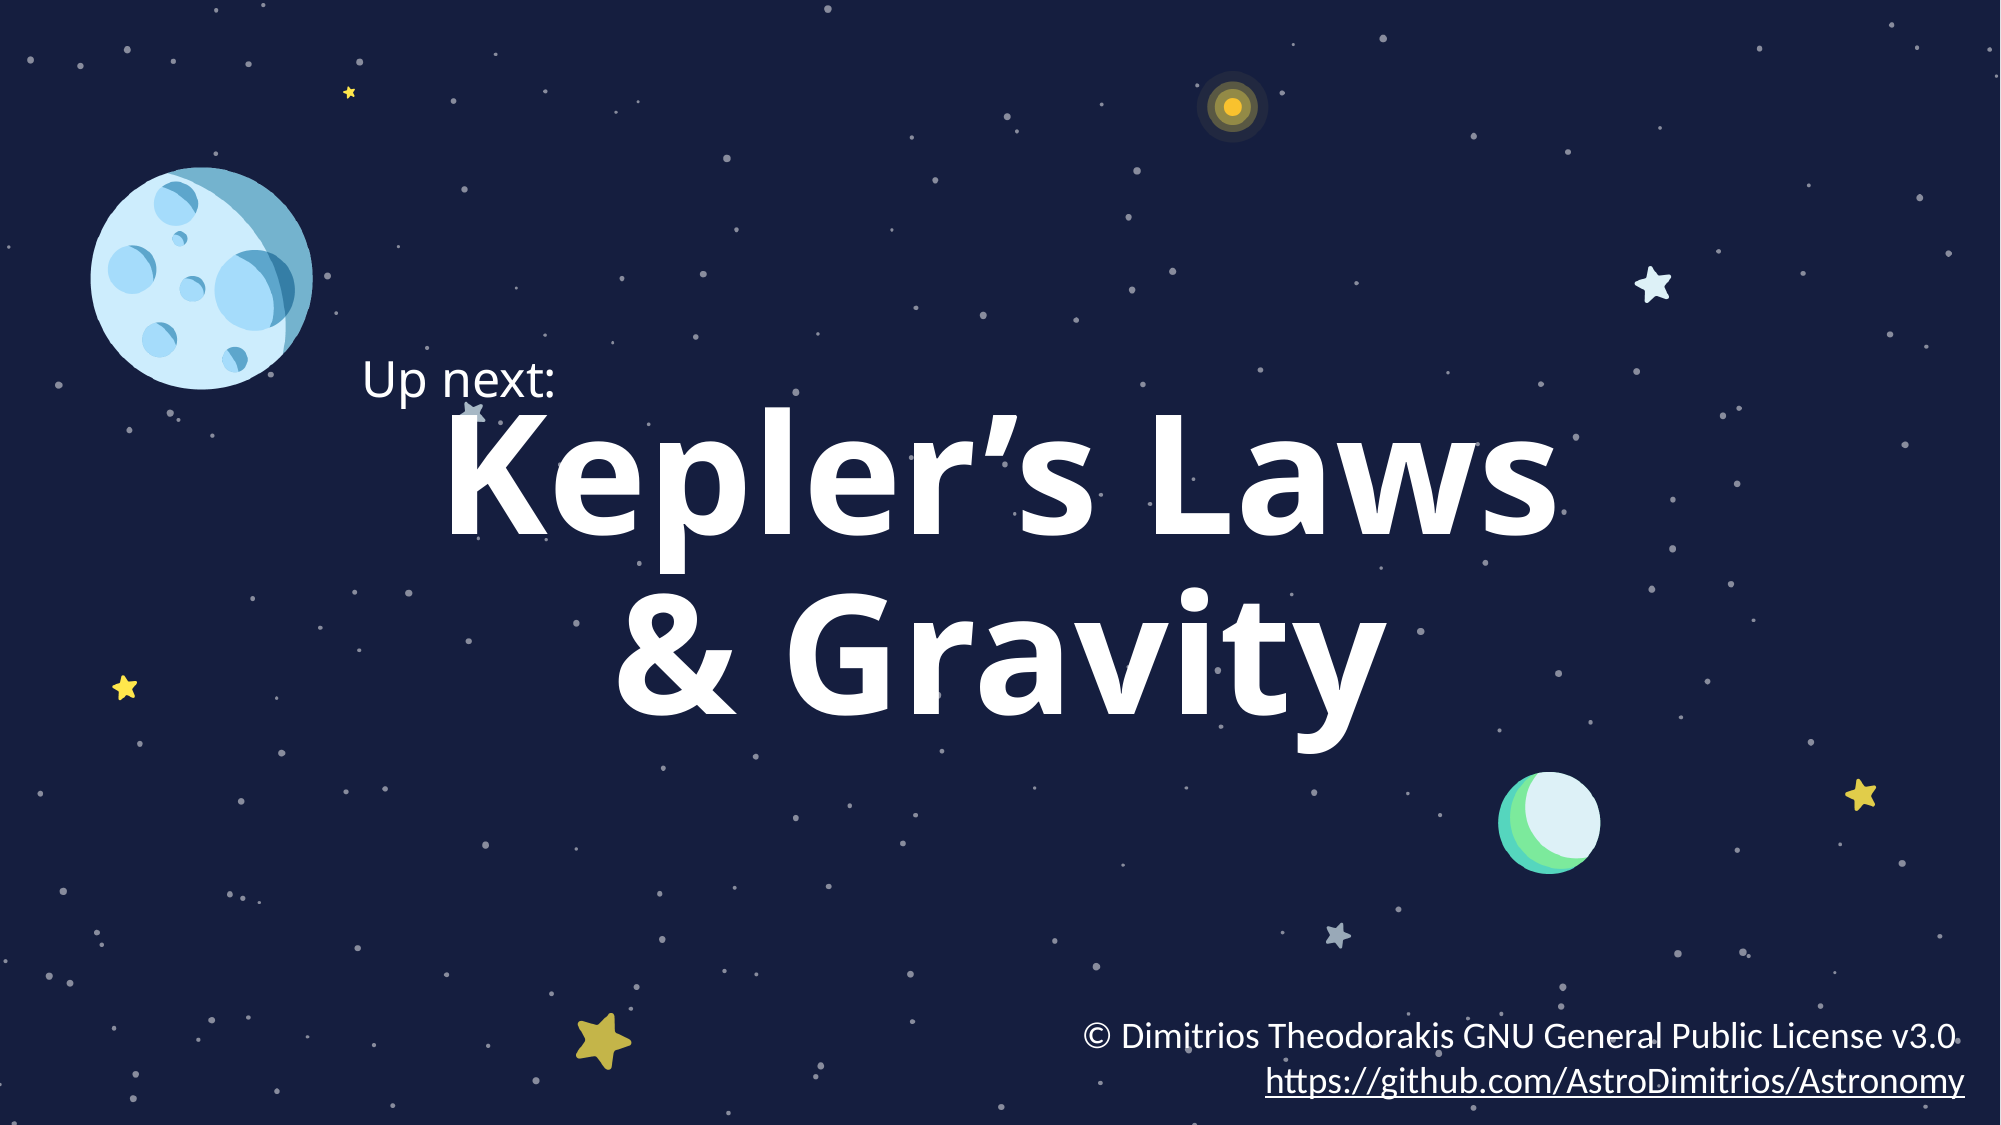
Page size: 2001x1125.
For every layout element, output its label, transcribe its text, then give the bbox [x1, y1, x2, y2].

picture [0, 0, 2001, 1125]
subtitle Up next: [295, 346, 623, 450]
title Kepler’s Laws & Gravity [143, 366, 1857, 759]
